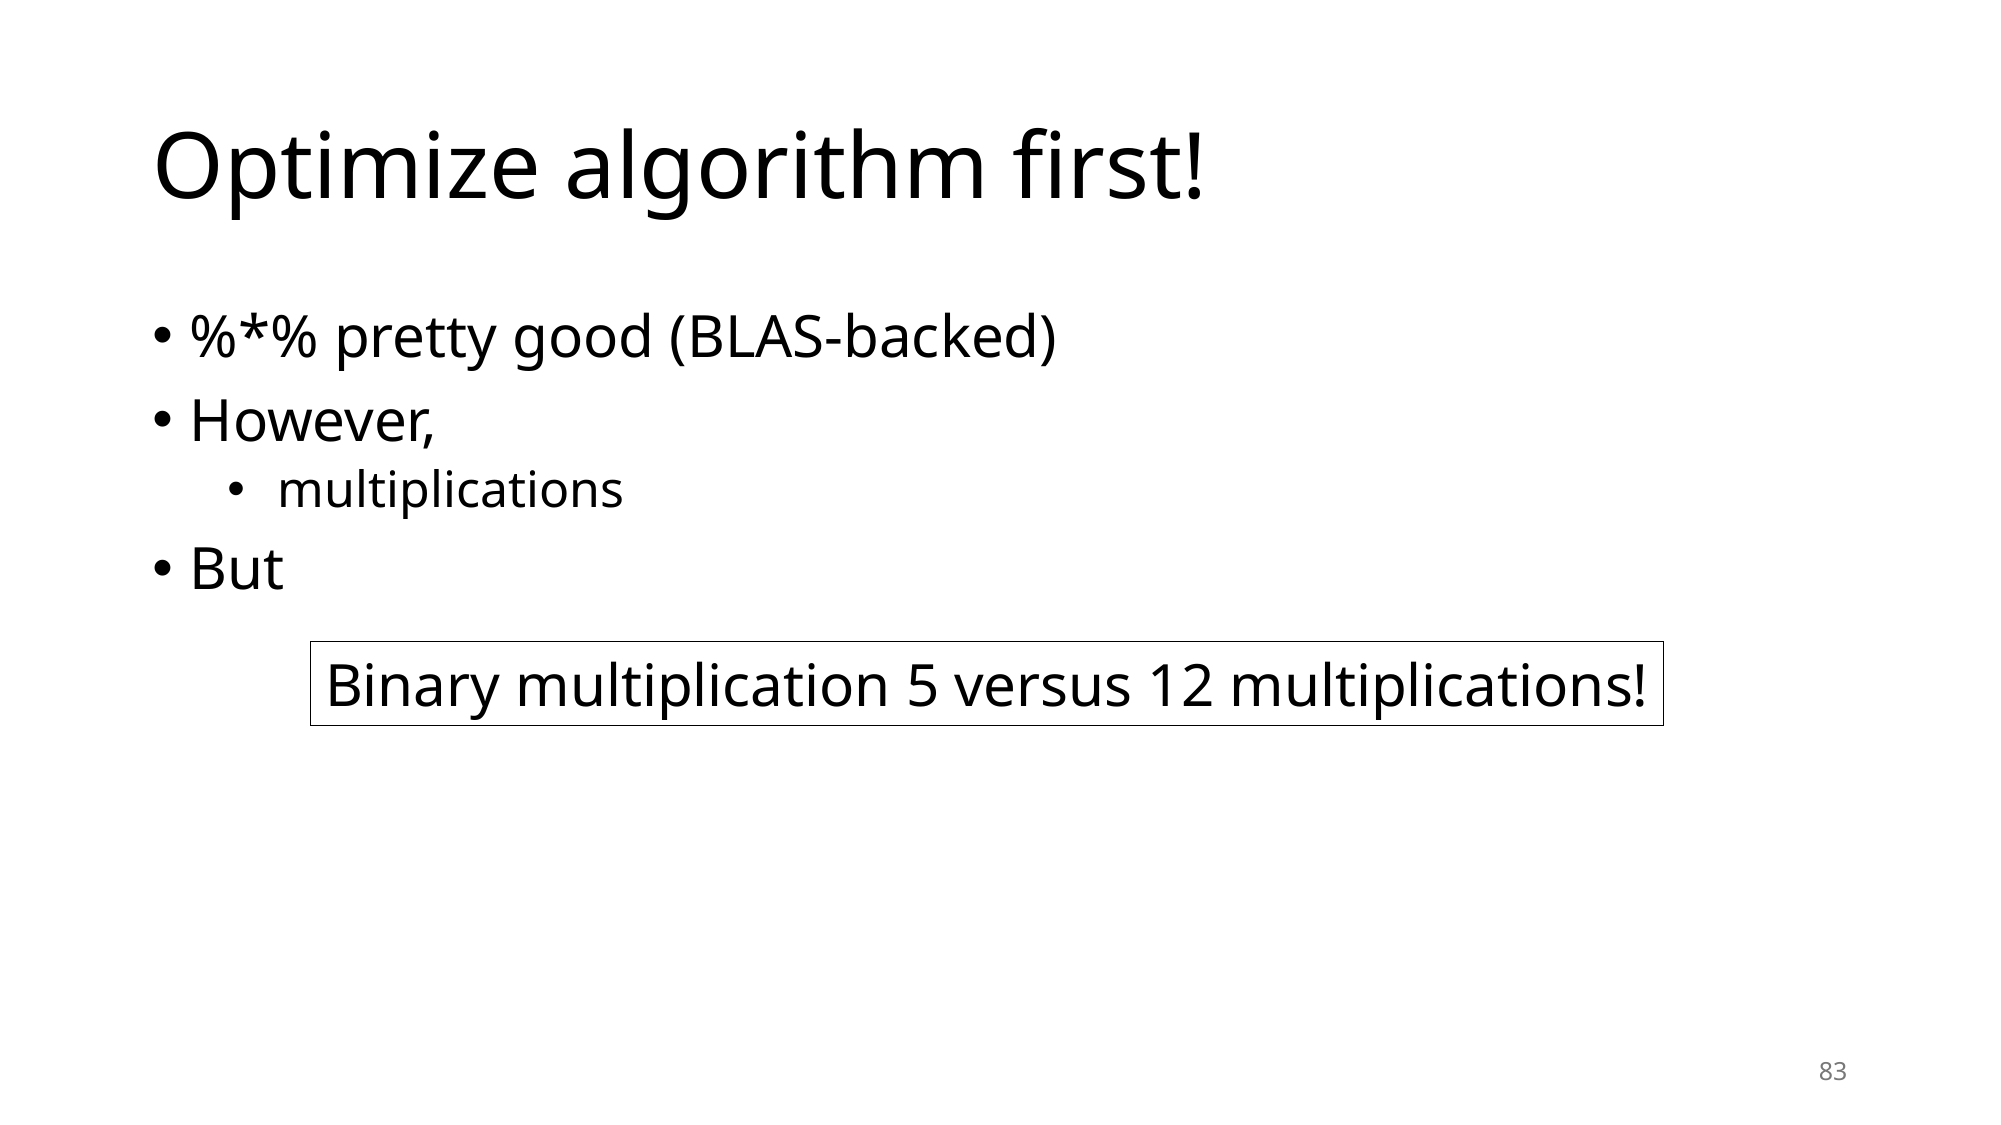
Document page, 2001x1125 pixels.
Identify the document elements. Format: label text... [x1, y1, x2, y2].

slide_number 83 [1412, 1042, 1863, 1103]
title Optimize algorithm first! [137, 59, 1863, 278]
text_box Binary multiplication 5 versus 12 multiplications! [310, 641, 1664, 726]
